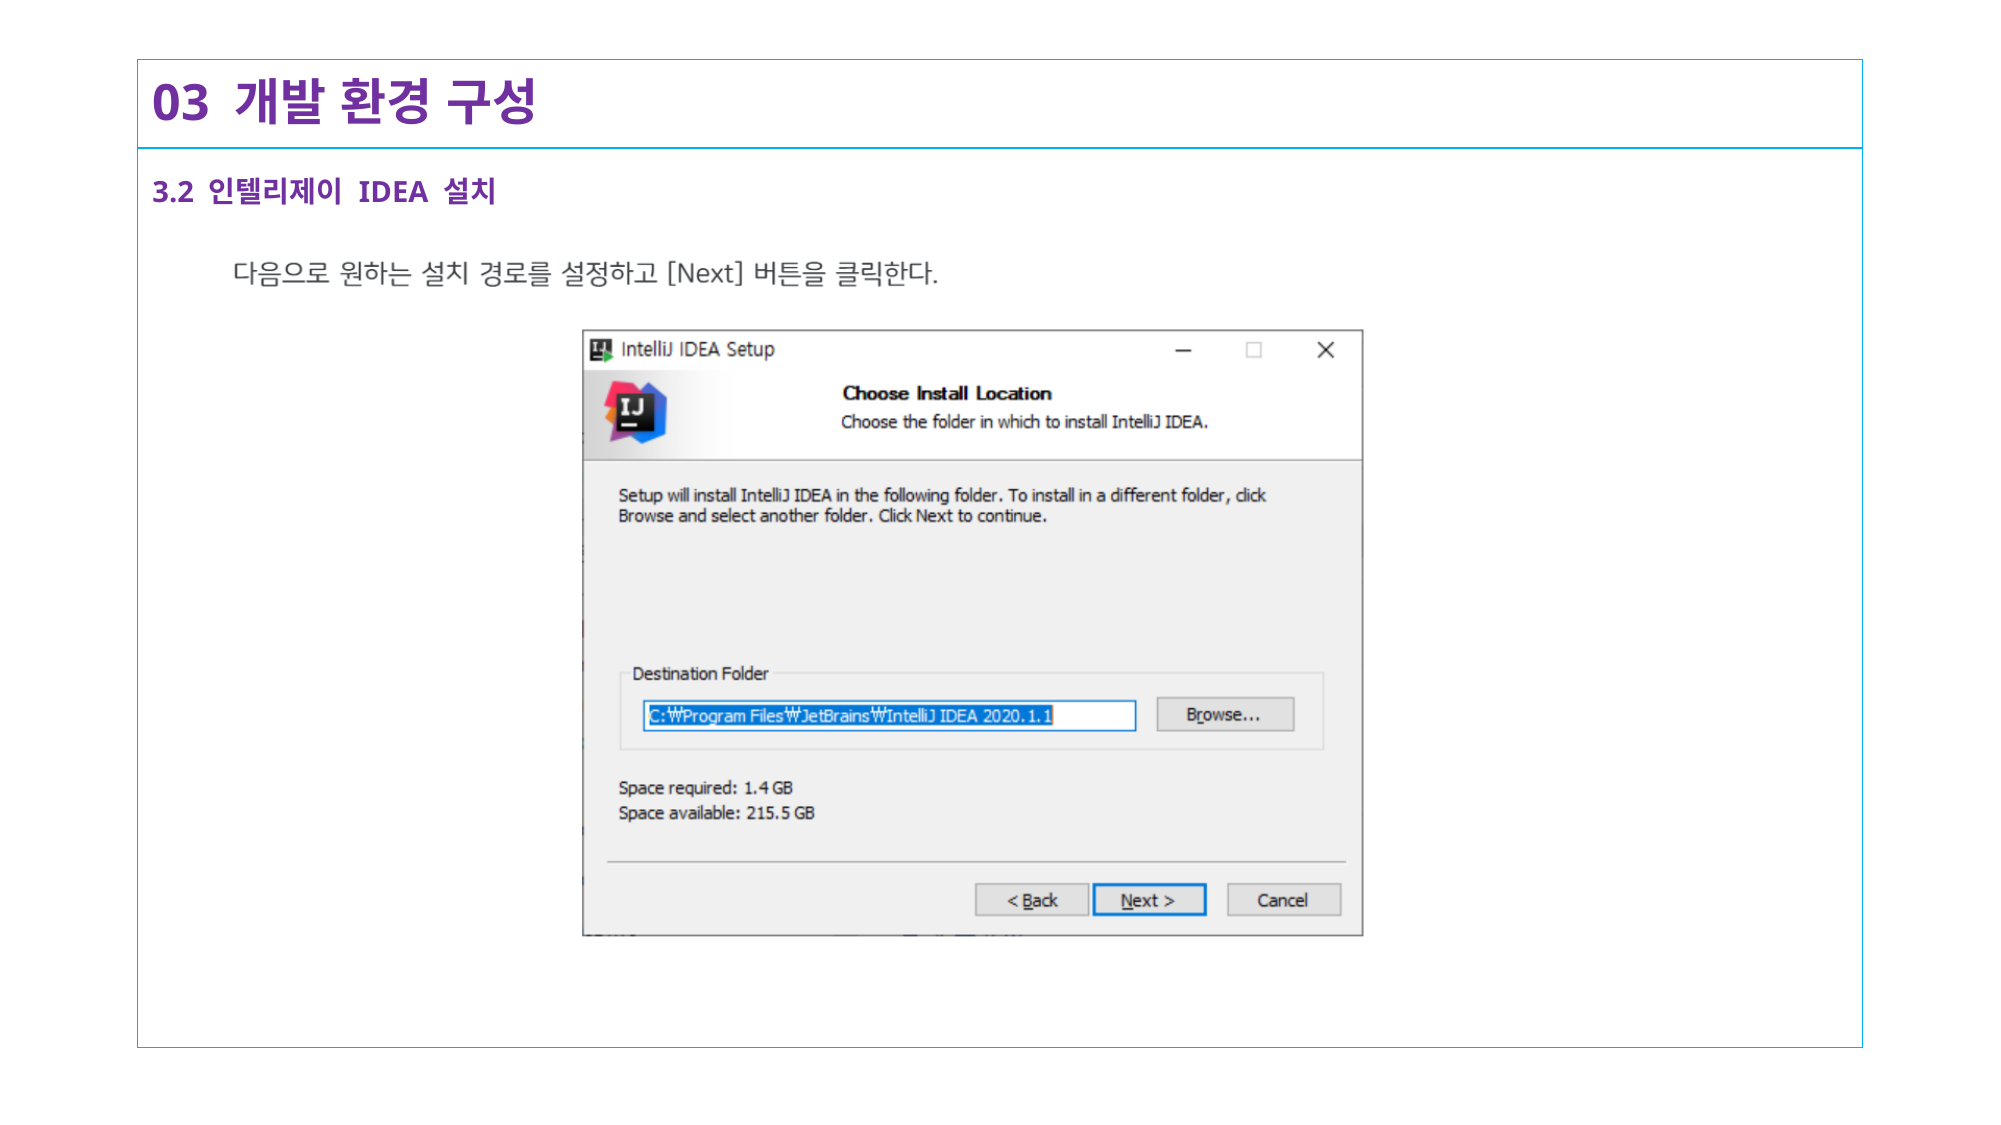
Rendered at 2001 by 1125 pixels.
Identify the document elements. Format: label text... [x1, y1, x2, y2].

list 3.2 인텔리제이 IDEA 설치 [137, 148, 1863, 1048]
title 03 개발 환경 구성 [137, 59, 1863, 148]
picture [214, 244, 1376, 952]
